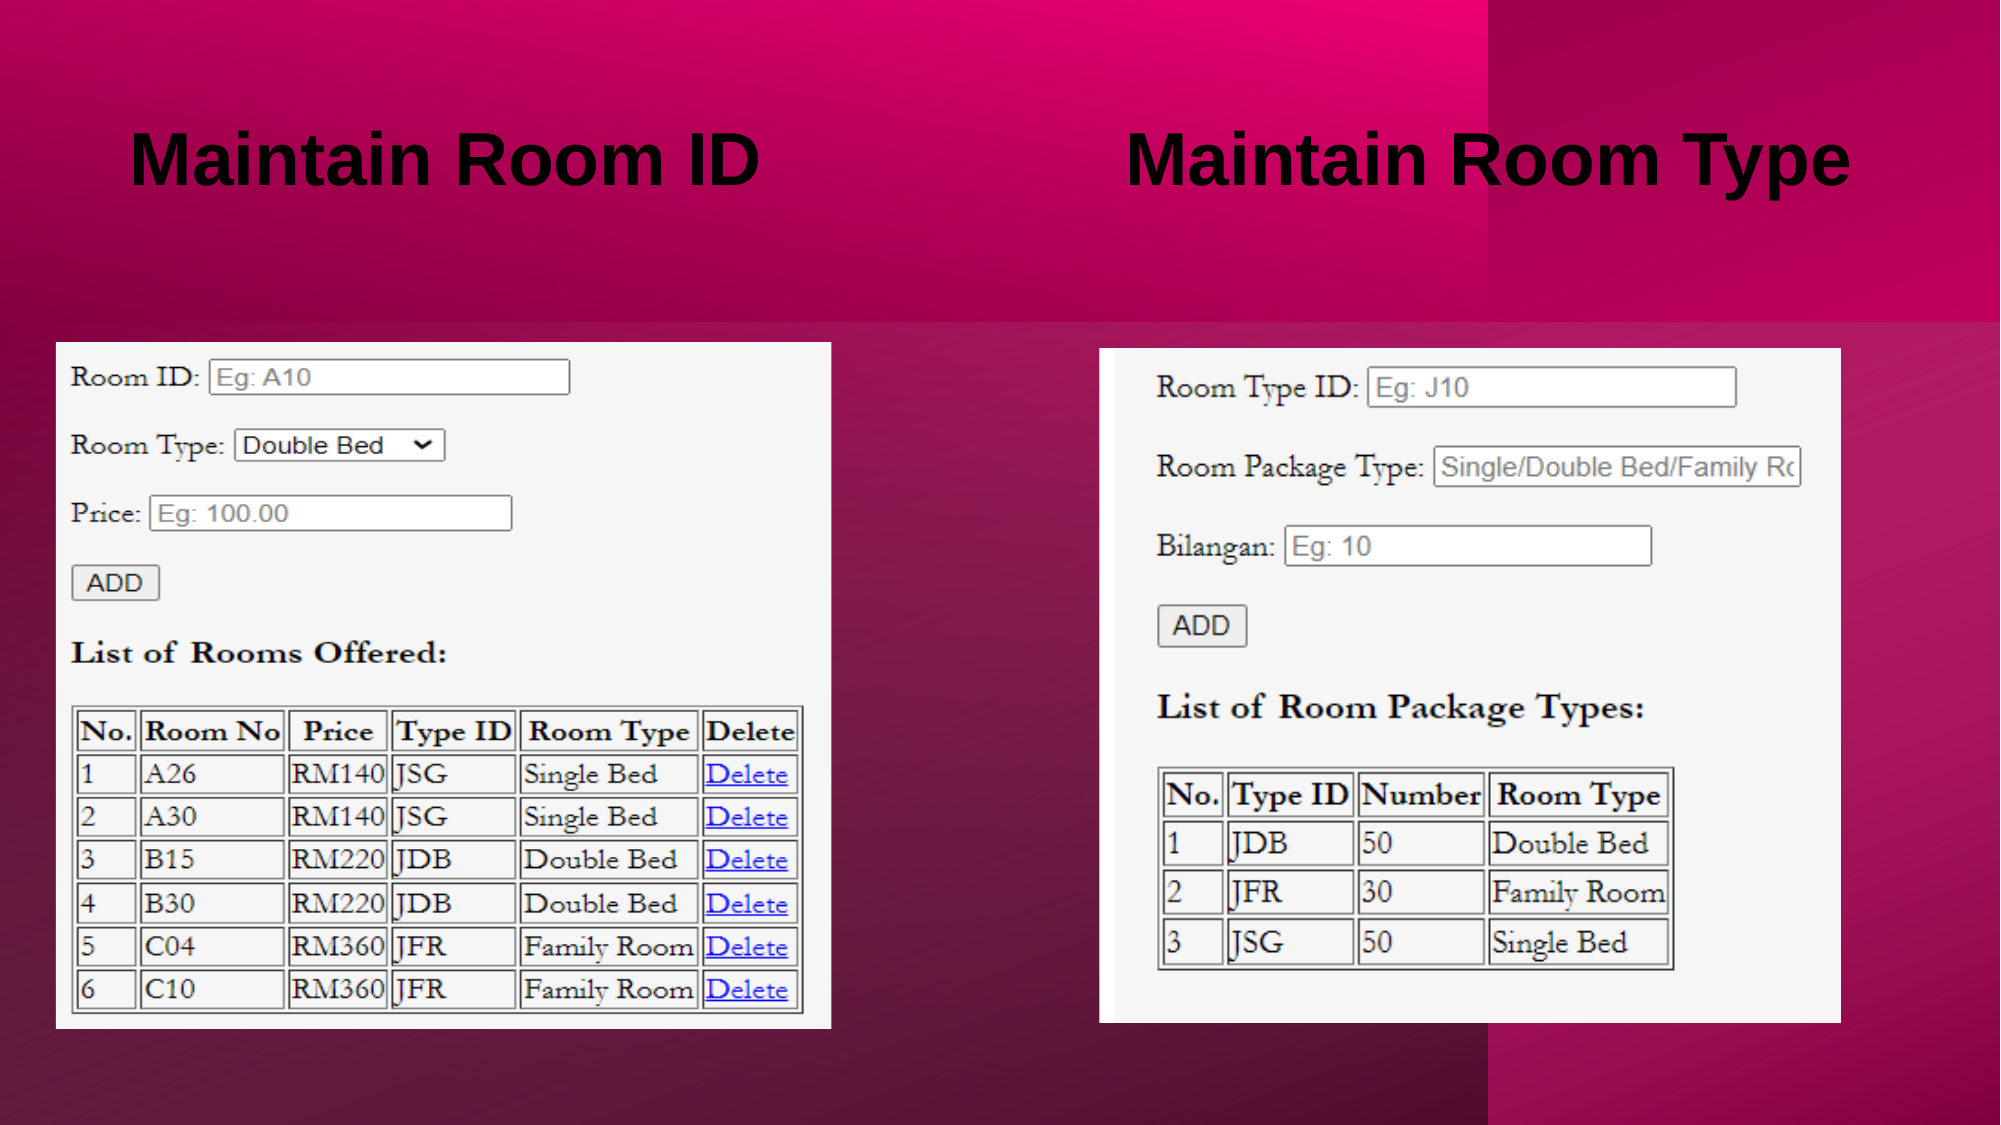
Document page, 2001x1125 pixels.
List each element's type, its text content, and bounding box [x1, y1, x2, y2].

text_box [0, 320, 2000, 1125]
text_box [1490, 0, 2000, 320]
text_box Maintain Room Type [1110, 102, 1916, 208]
picture [55, 342, 832, 1029]
text_box Maintain Room ID [114, 102, 781, 208]
text_box [0, 0, 1490, 320]
picture [1099, 347, 1842, 1023]
